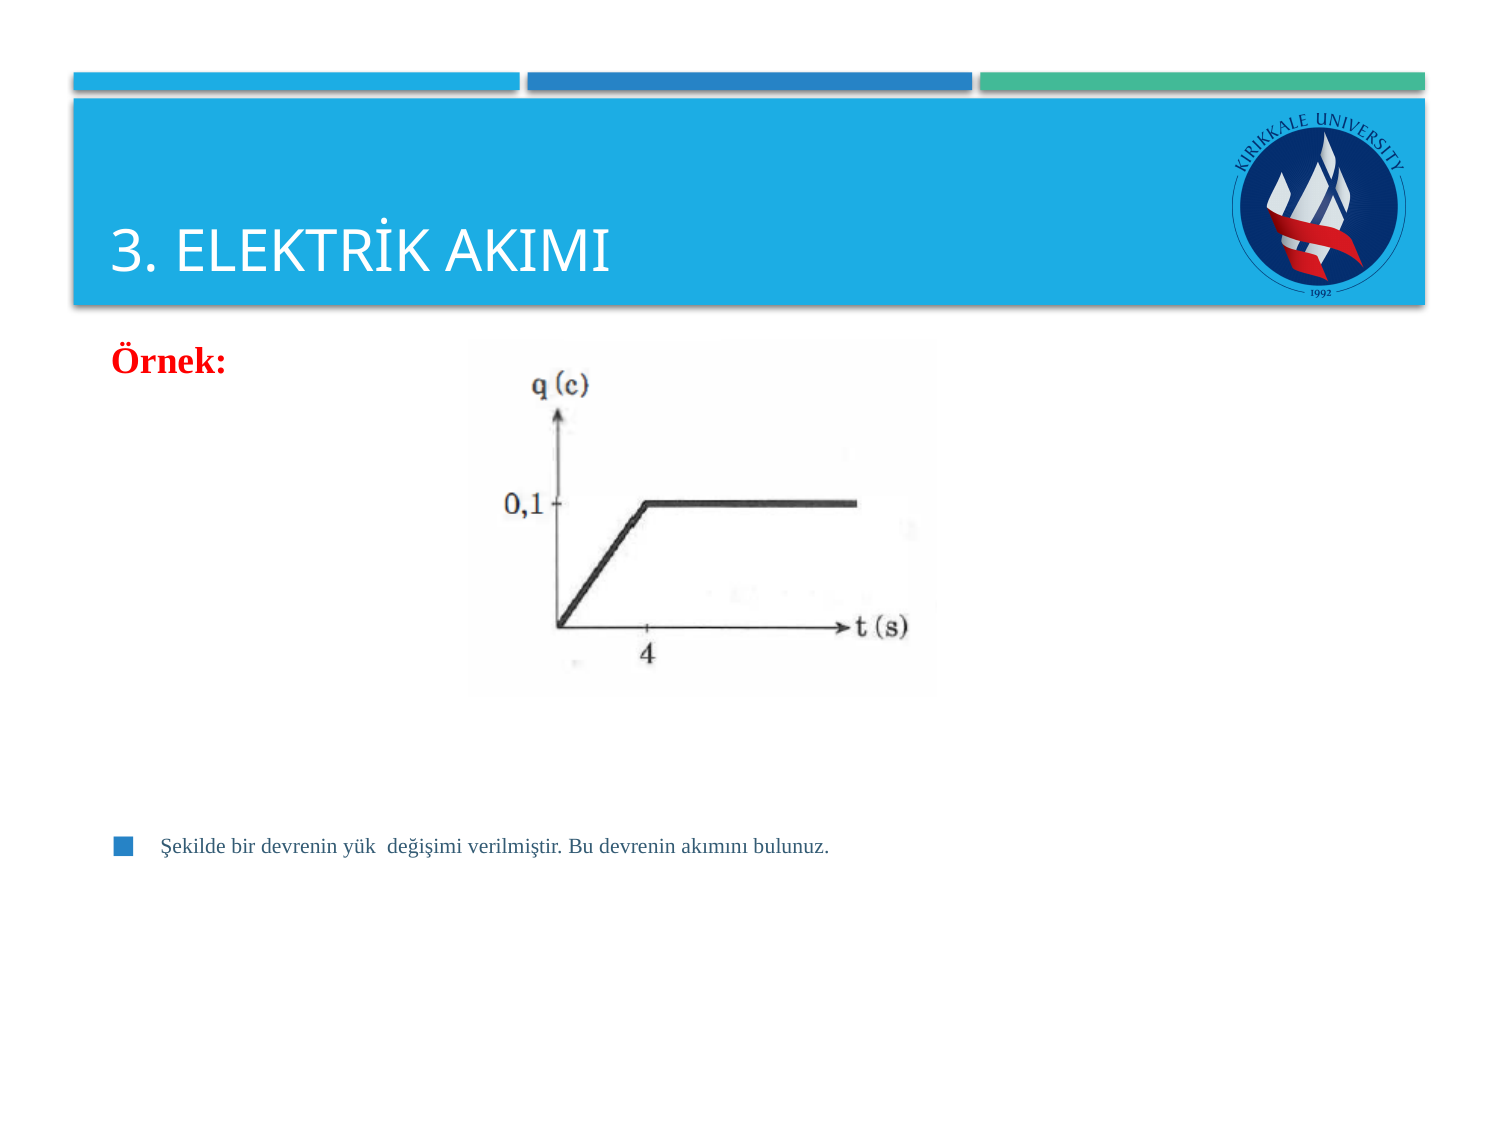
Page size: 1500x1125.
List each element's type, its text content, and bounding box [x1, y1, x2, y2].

text_box Şekilde bir devrenin yük değişimi verilmiştir. Bu devrenin akımını bulunuz. [95, 553, 1406, 1125]
picture [467, 338, 938, 697]
picture [1232, 112, 1407, 298]
text_box Örnek: [96, 328, 243, 389]
title 3. Elektrik AKIMI [95, 112, 1229, 291]
